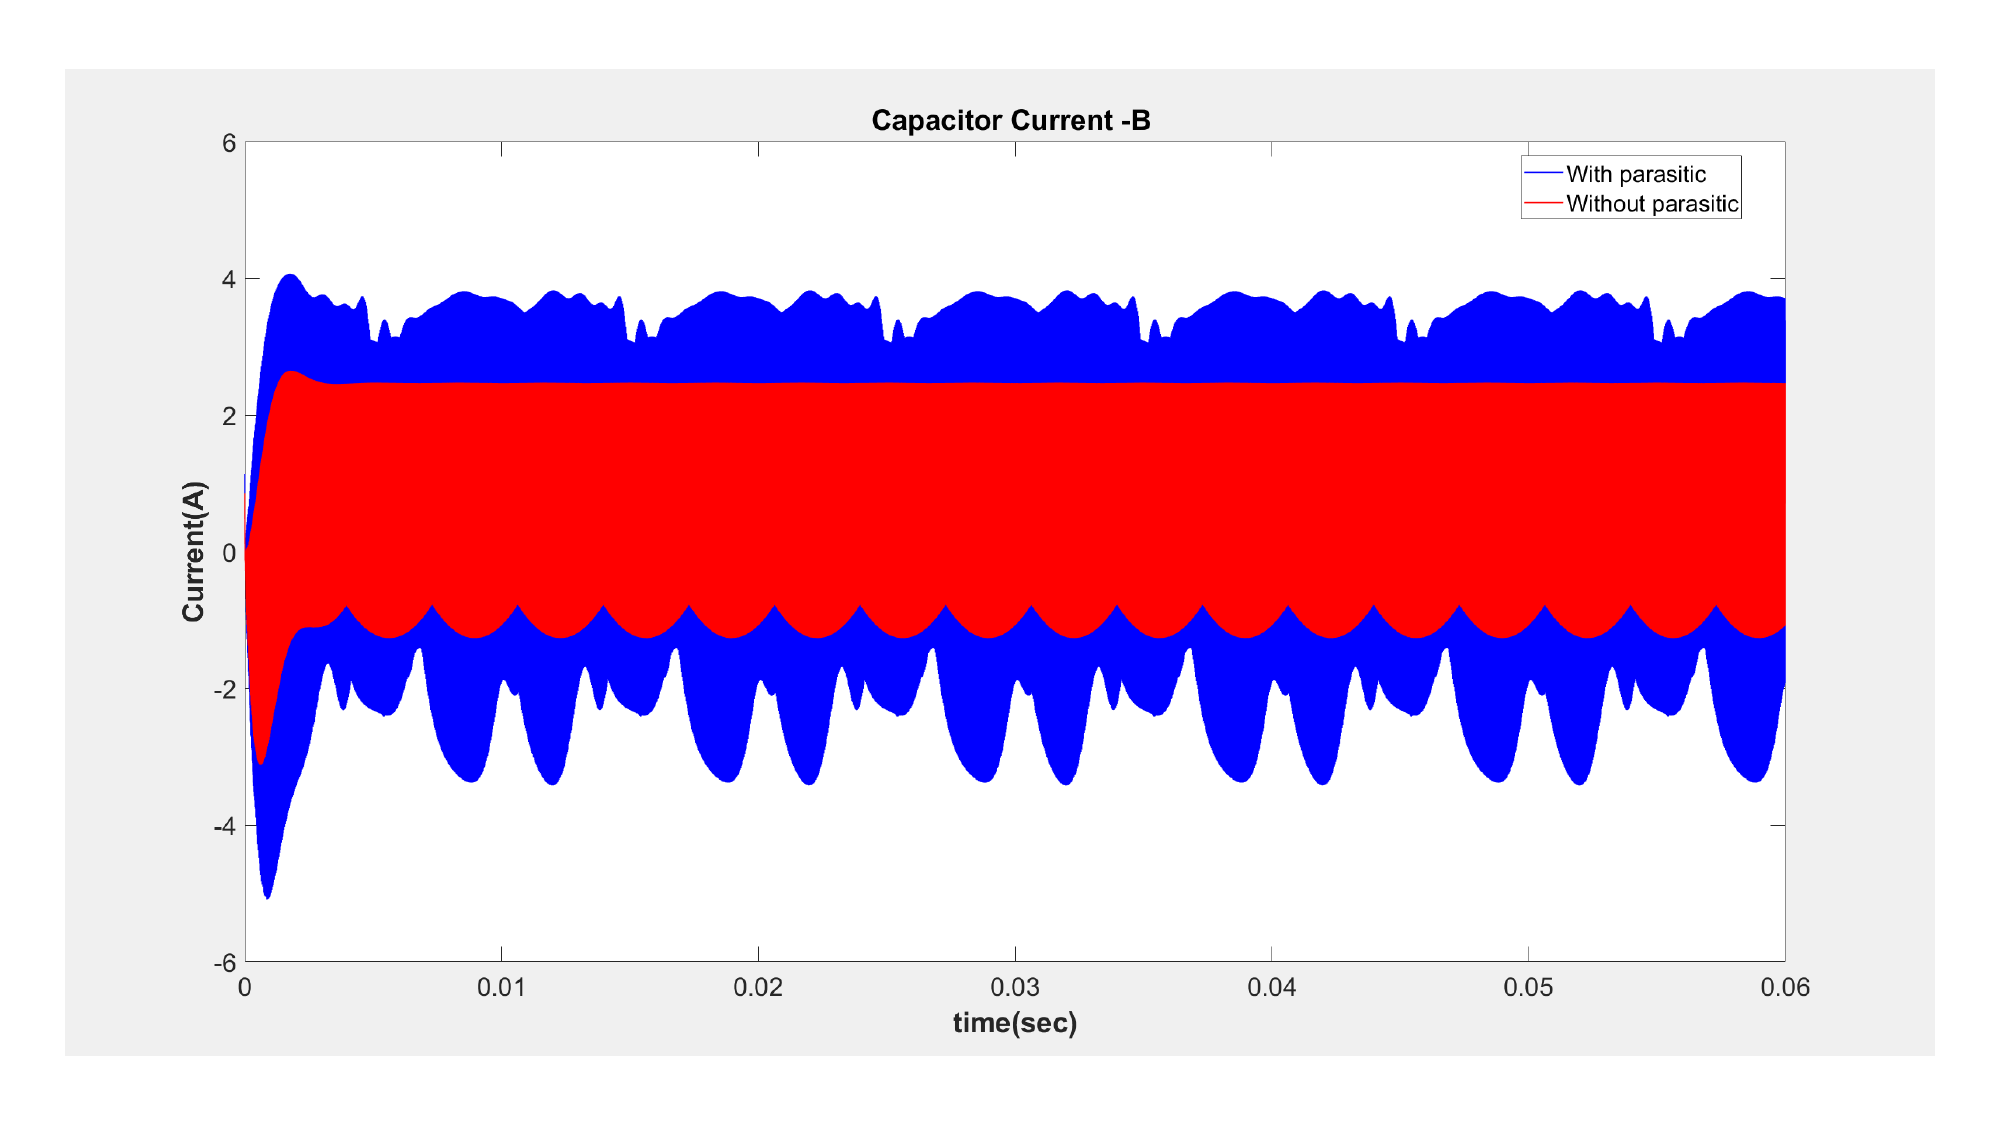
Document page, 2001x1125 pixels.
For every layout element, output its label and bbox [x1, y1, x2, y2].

picture [65, 69, 1935, 1056]
